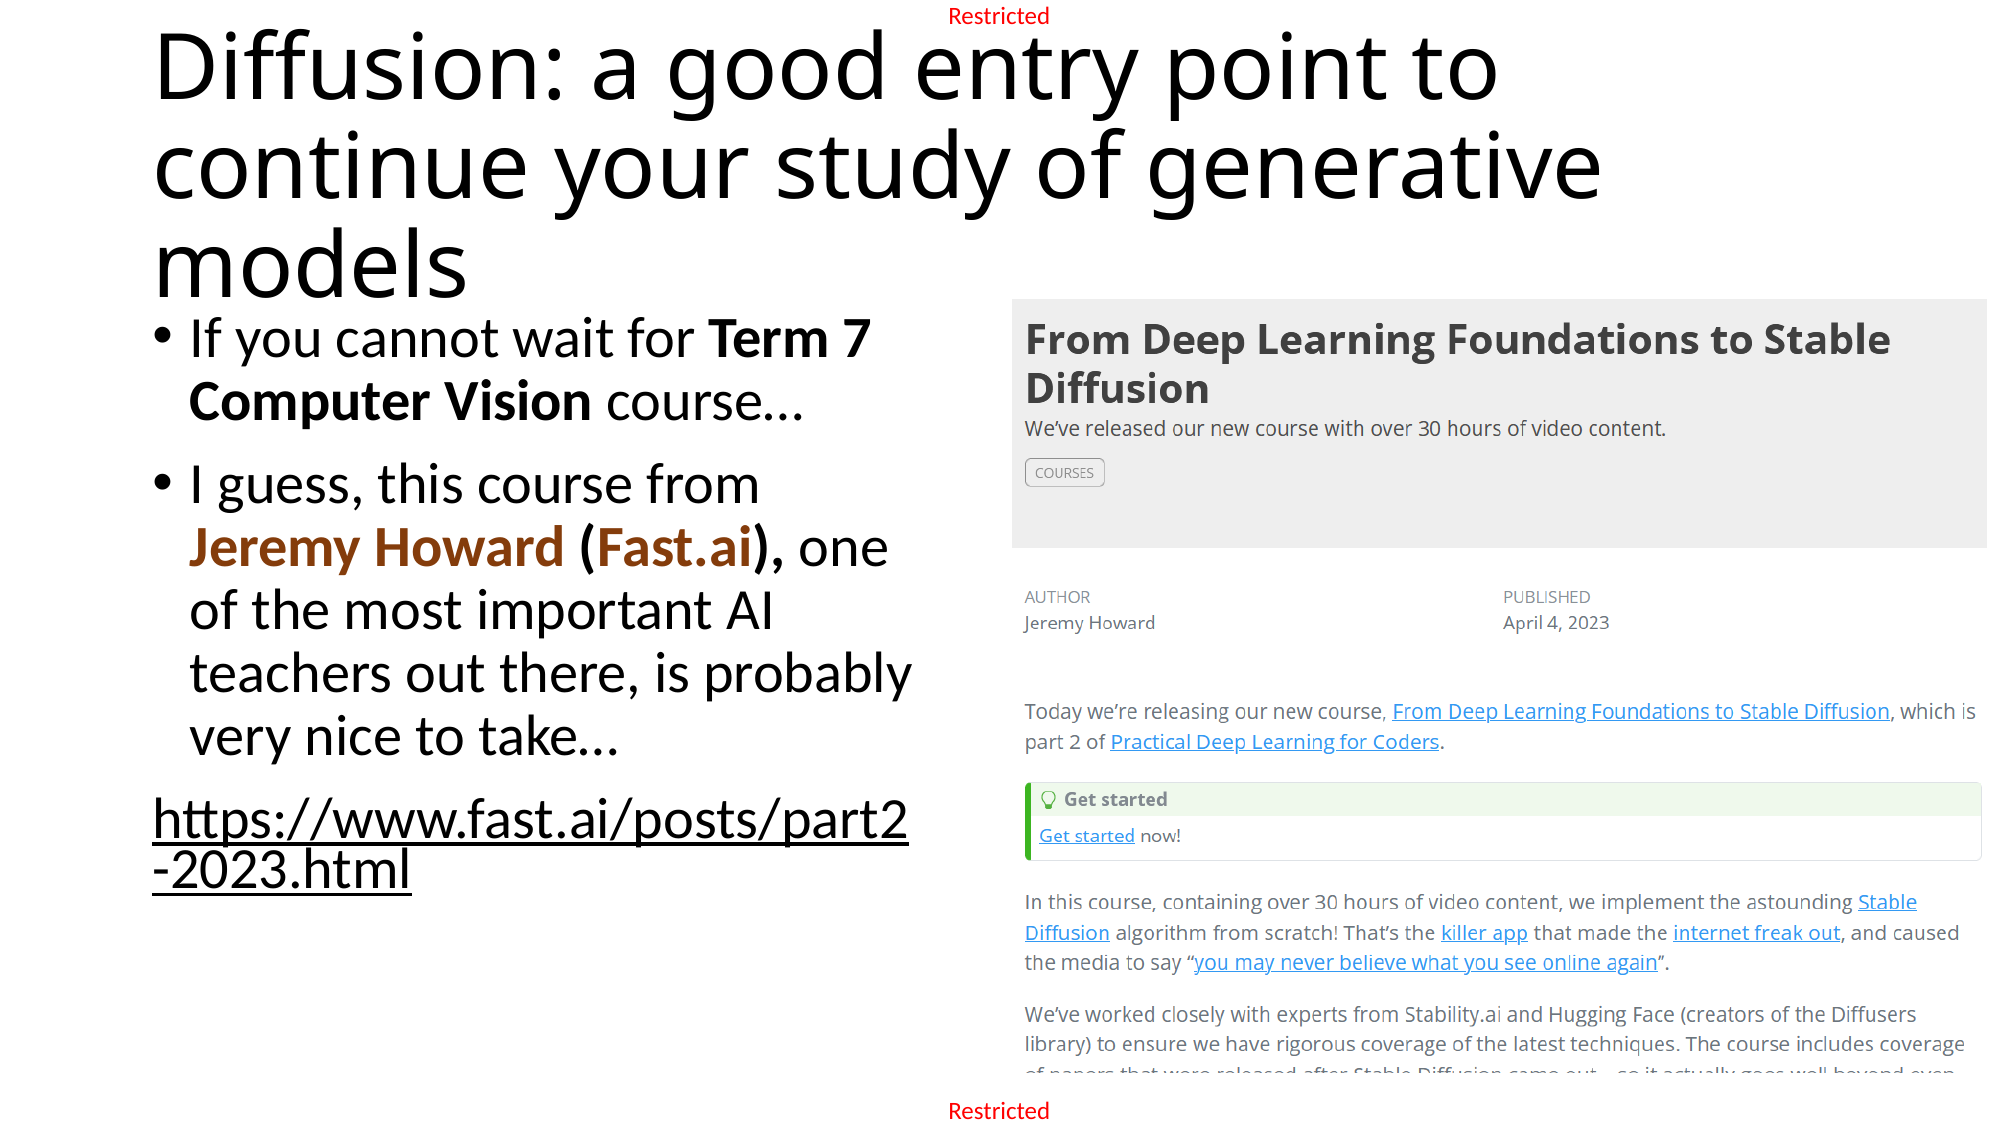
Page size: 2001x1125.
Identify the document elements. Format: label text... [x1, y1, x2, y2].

list If you cannot wait for Term 7 Computer Vision course… I guess, this course from Jeremy Howard (Fast.ai), one of the most important AI teachers out there, is probably very nice to take… https://www.fast.ai/posts/part2-2023.html [137, 299, 929, 1125]
picture [1012, 299, 1987, 1073]
title Diffusion: a good entry point to continue your study of generative models [137, 59, 1863, 278]
